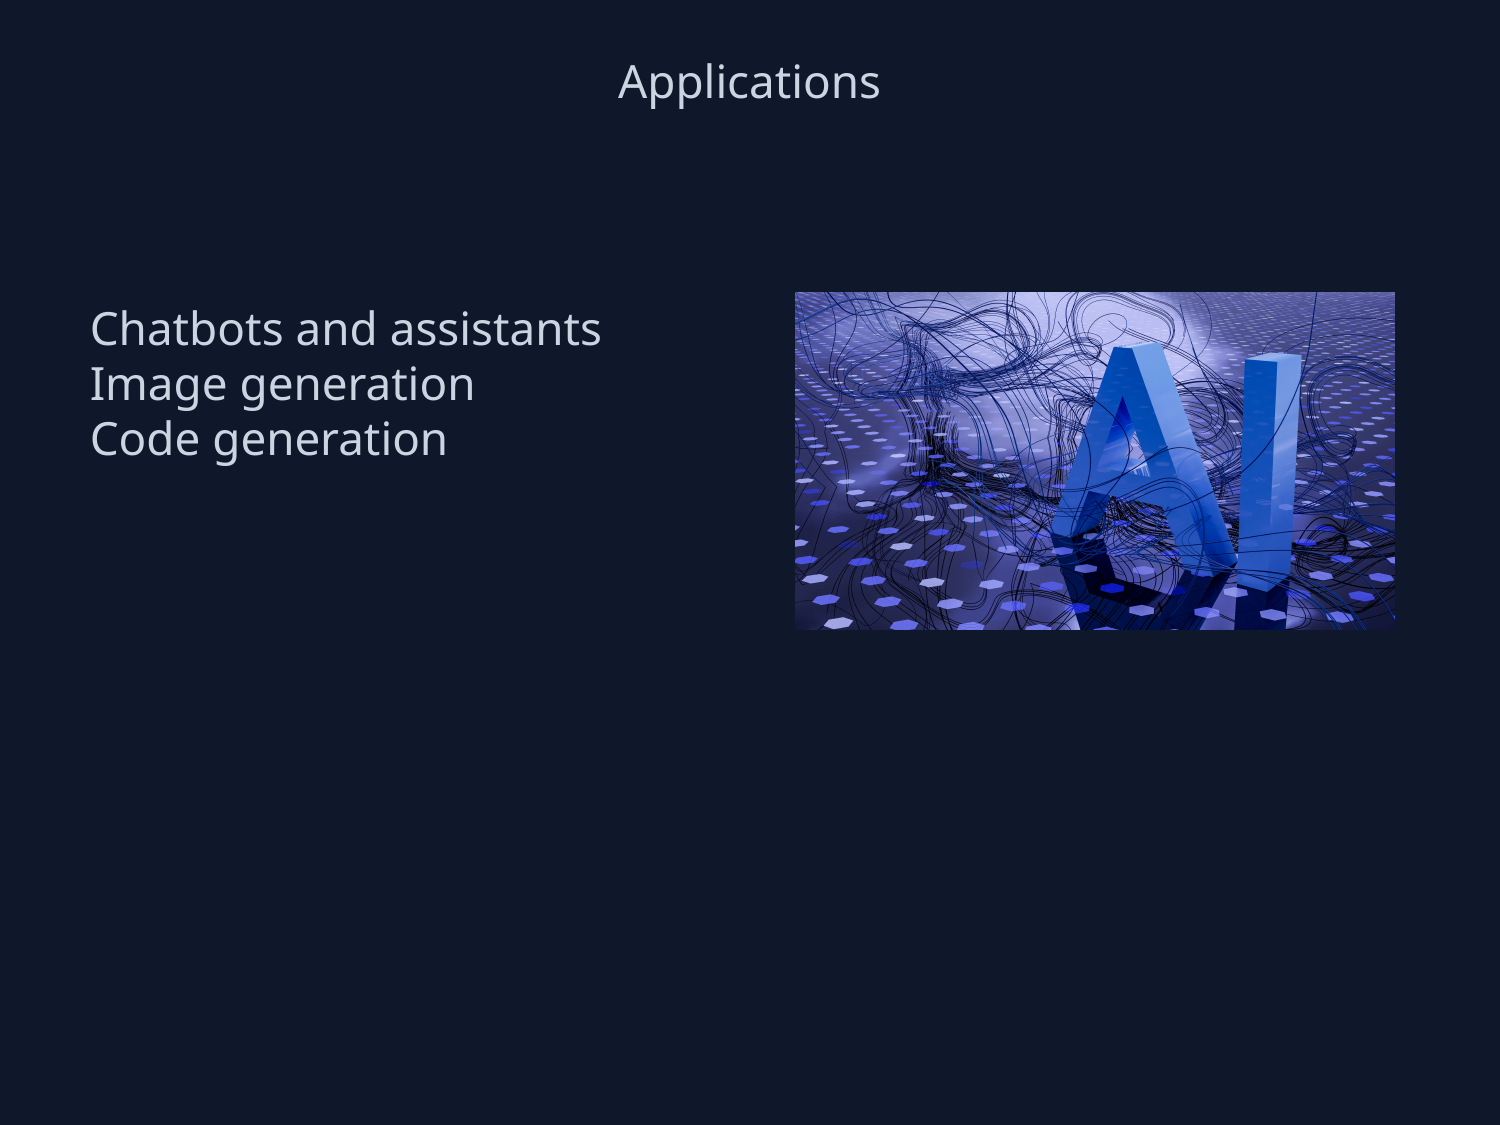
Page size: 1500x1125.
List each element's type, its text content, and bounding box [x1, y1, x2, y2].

picture [794, 292, 1396, 631]
text_box Chatbots and assistants Image generation Code generation [74, 292, 750, 473]
text_box Applications [603, 45, 897, 115]
